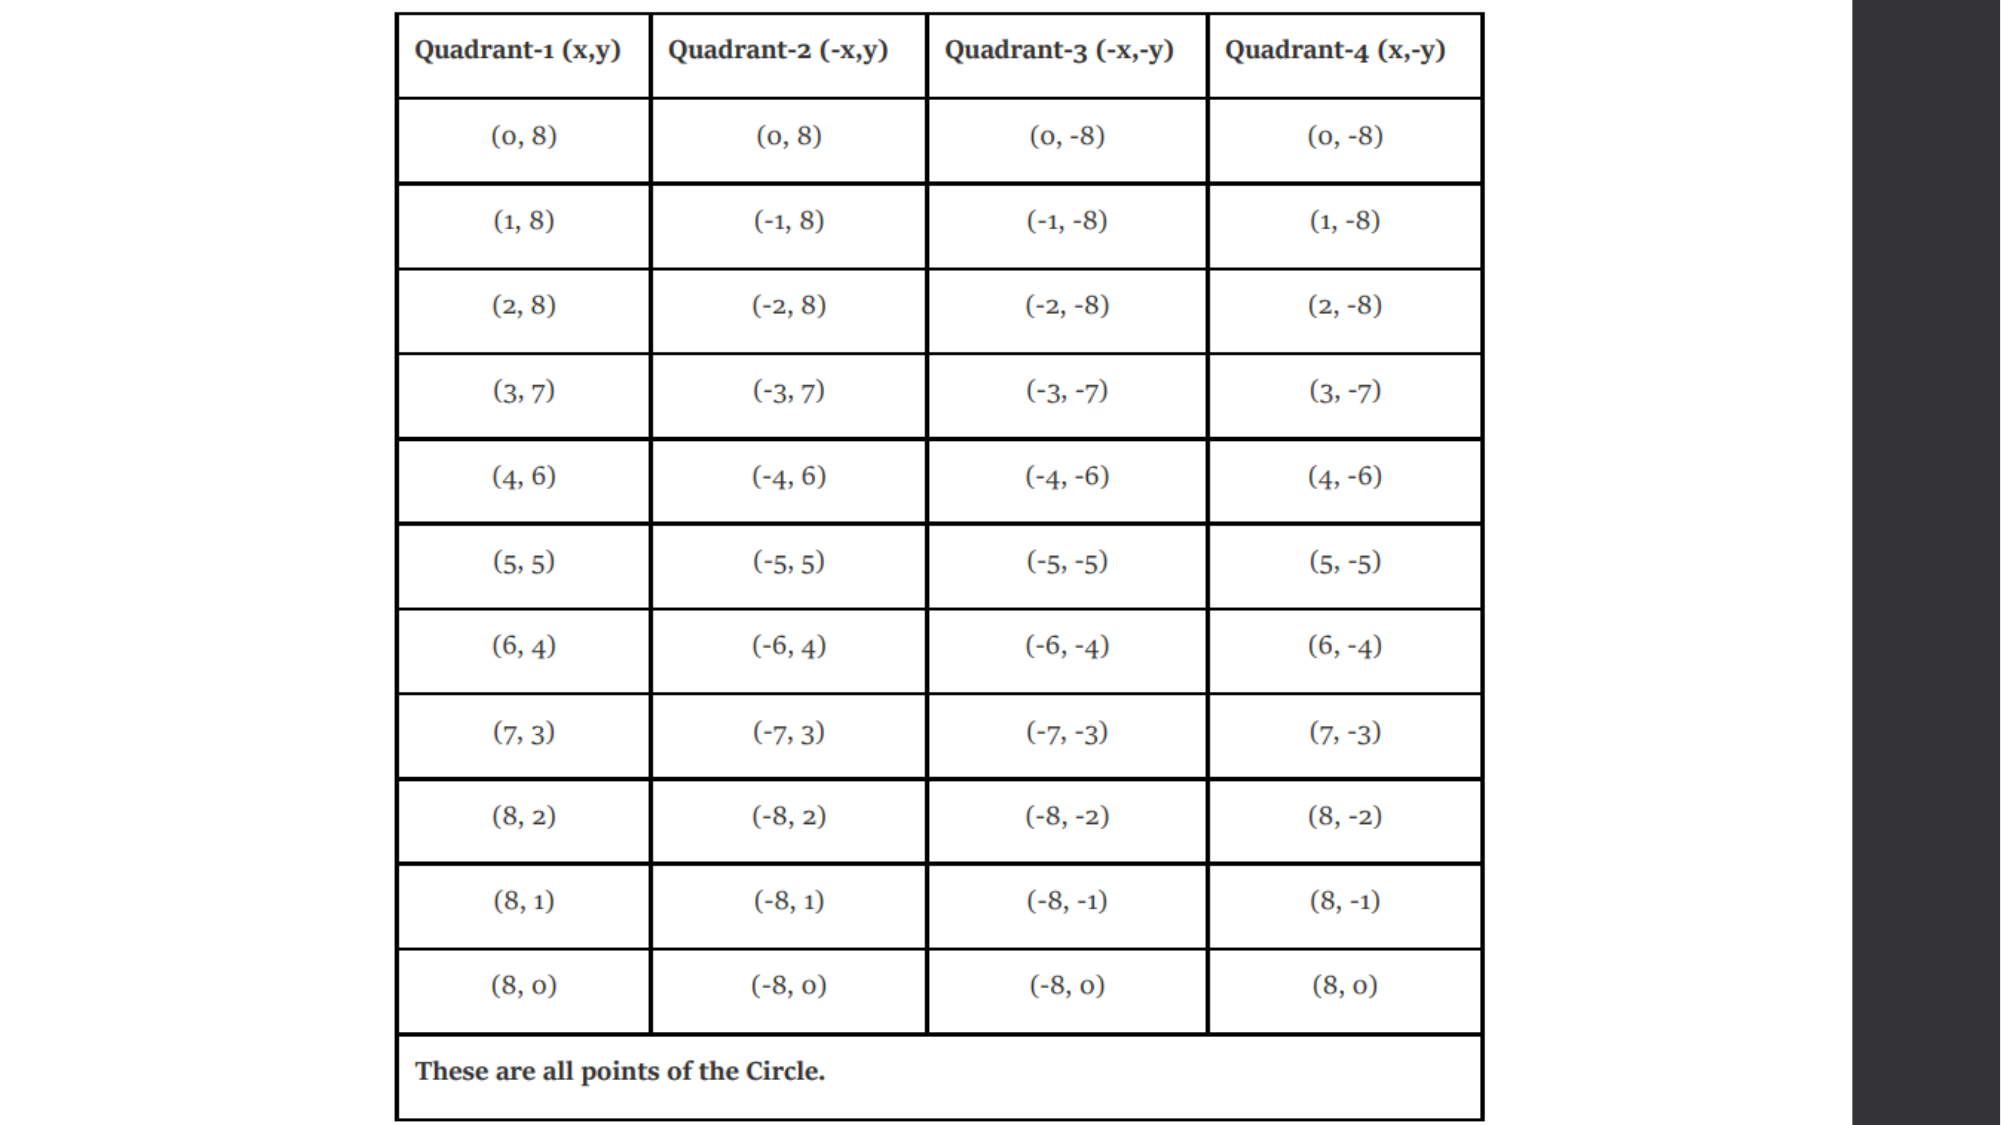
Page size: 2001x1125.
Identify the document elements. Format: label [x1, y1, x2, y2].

picture [383, 0, 1491, 1125]
